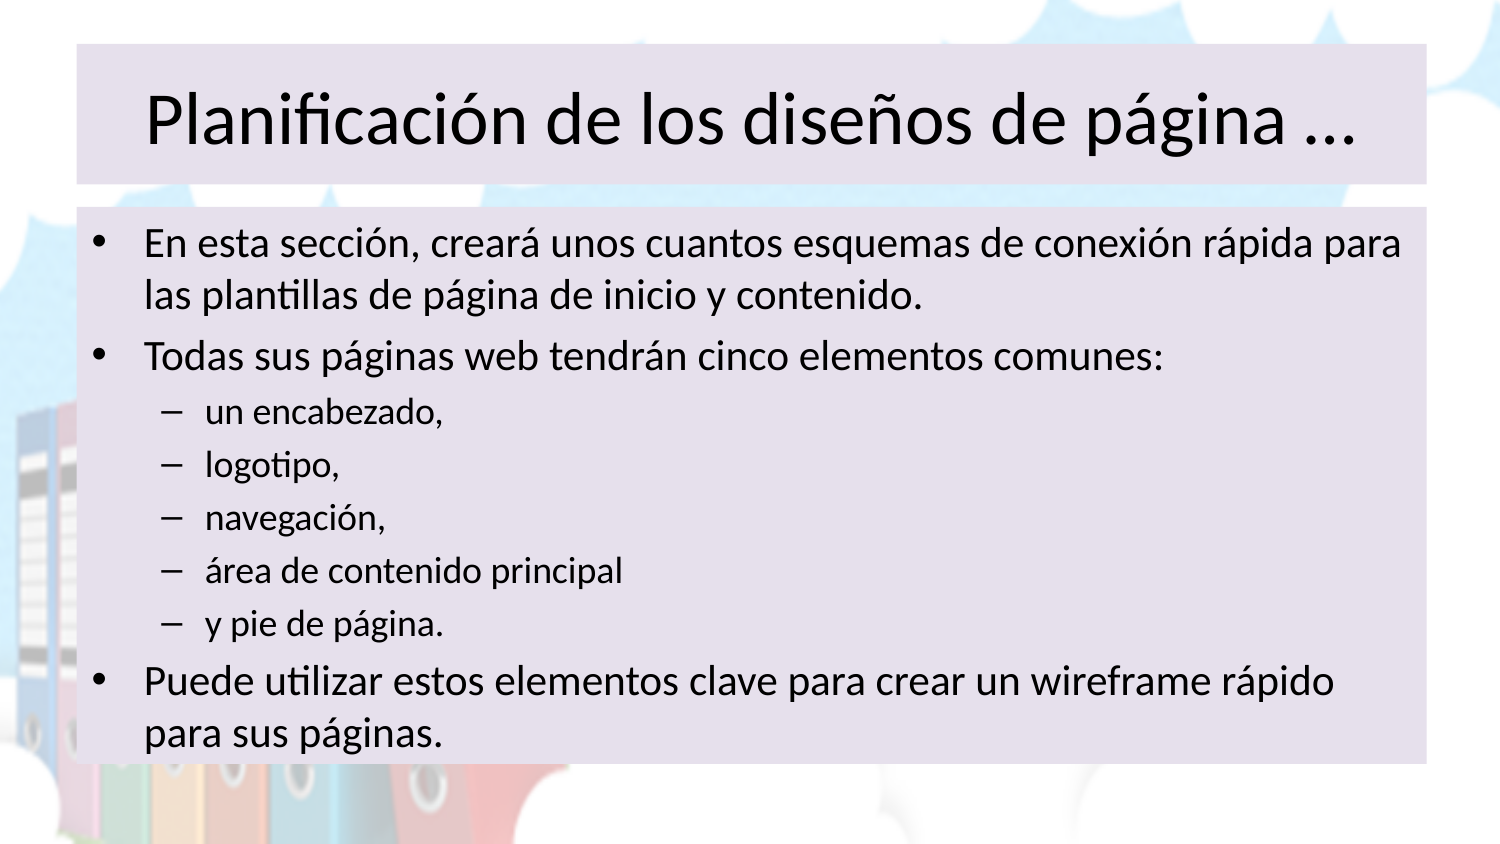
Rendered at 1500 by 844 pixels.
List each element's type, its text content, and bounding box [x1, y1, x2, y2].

list En esta sección, creará unos cuantos esquemas de conexión rápida para las plantillas de página de inicio y contenido. Todas sus páginas web tendrán cinco elementos comunes: un encabezado, logotipo, navegación, área de contenido principal y pie de página. Puede utilizar estos elementos clave para crear un wireframe rápido para sus páginas. [76, 206, 1427, 764]
title Planificación de los diseños de página … [76, 43, 1427, 185]
